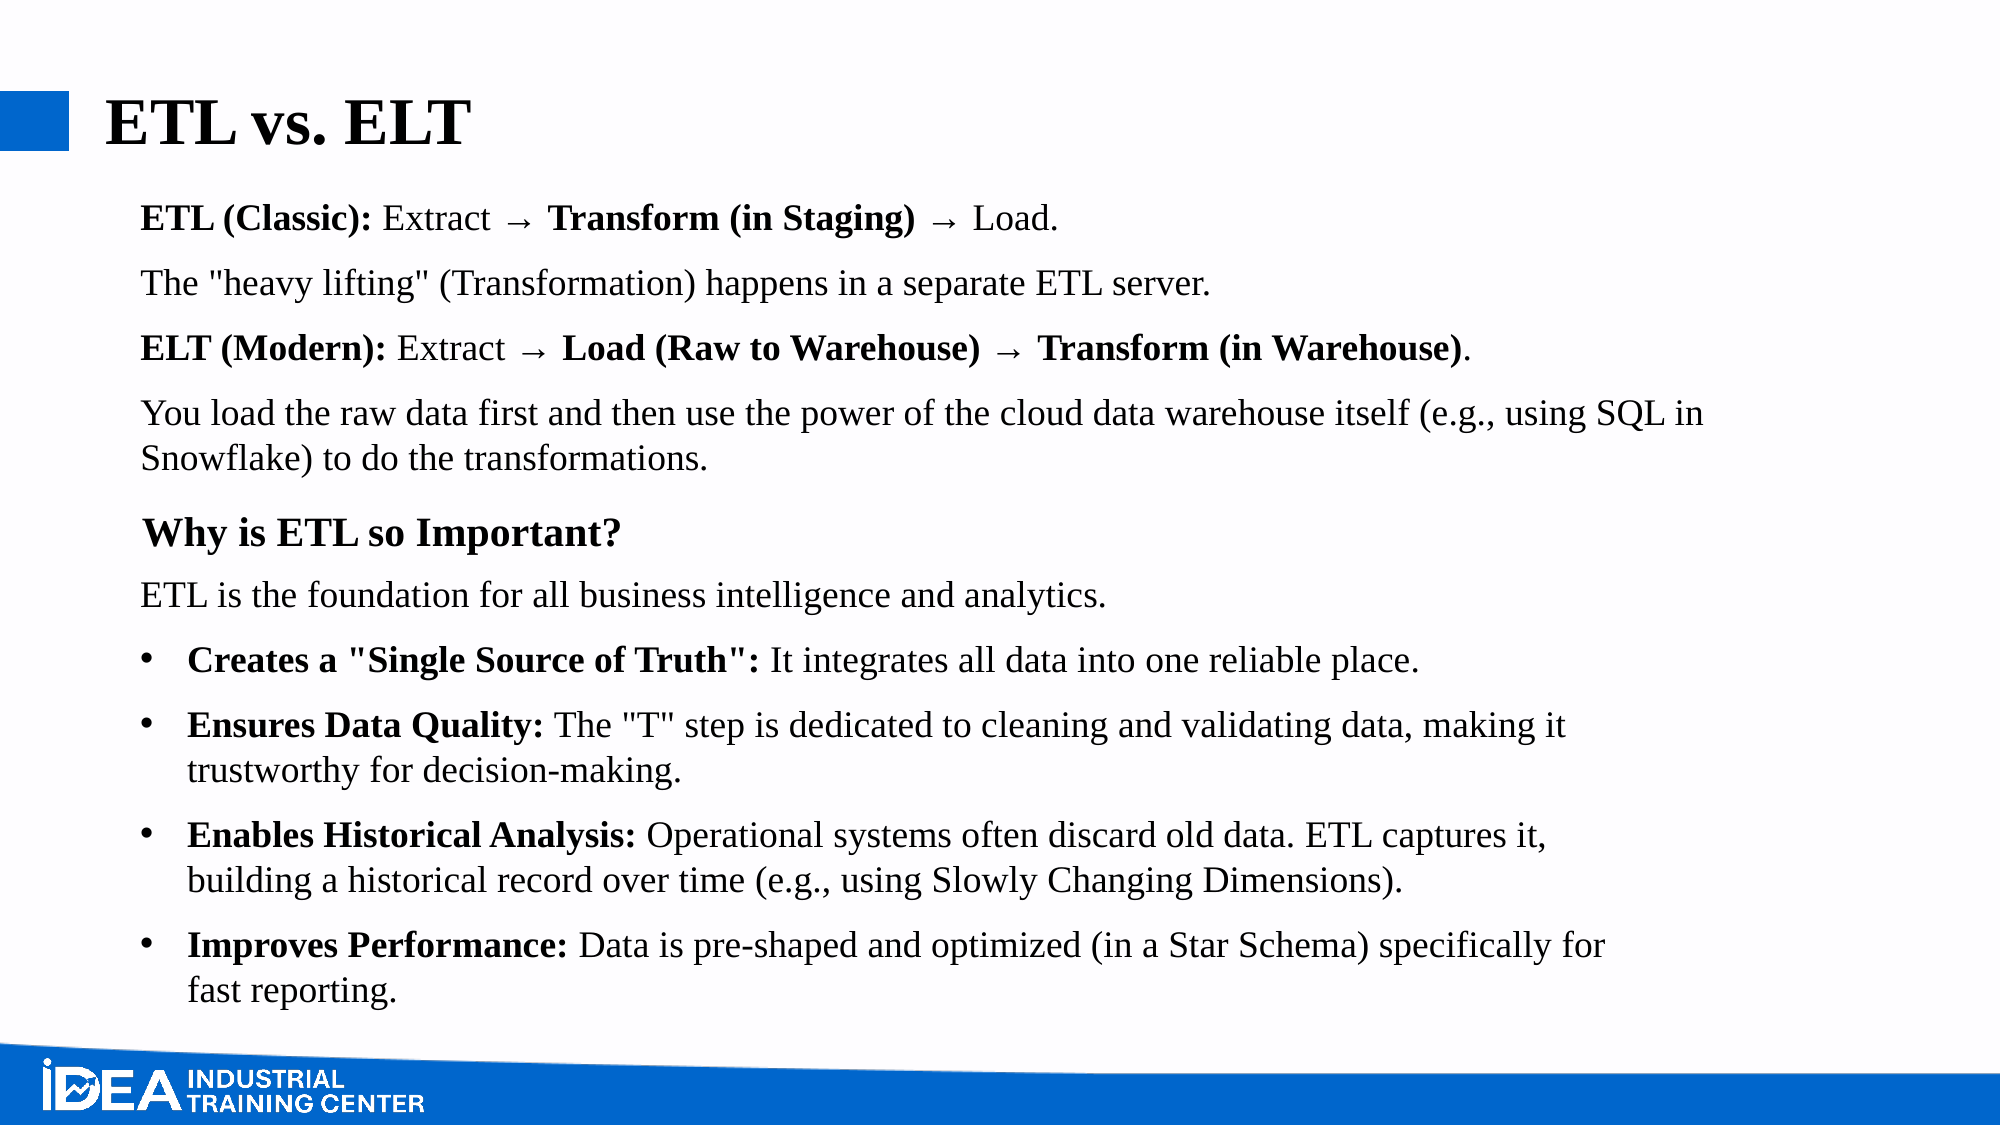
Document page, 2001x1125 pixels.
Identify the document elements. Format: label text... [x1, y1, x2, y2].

title ETL vs. ELT [105, 94, 1895, 167]
picture [0, 91, 69, 151]
text_box ETL (Classic): Extract → Transform (in Staging) → Load. The "heavy lifting" (Transformation) happens in a separate ETL server. ELT (Modern): Extract → Load (Raw to Warehouse) → Transform (in Warehouse). You load the raw data first and then use the power of the cloud data warehouse itself (e.g., using SQL in Snowflake) to do the transformations. [125, 185, 1770, 486]
text_box Why is ETL so Important? [127, 497, 638, 562]
text_box ETL is the foundation for all business intelligence and analytics. Creates a "Single Source of Truth": It integrates all data into one reliable place. Ensures Data Quality: The "T" step is dedicated to cleaning and validating data, making it trustworthy for decision-making. Enables Historical Analysis: Operational systems often discard old data. ETL captures it, building a historical record over time (e.g., using Slowly Changing Dimensions). Improves Performance: Data is pre-shaped and optimized (in a Star Schema) specifically for fast reporting. [125, 562, 1664, 1018]
picture [0, 1031, 2000, 1125]
